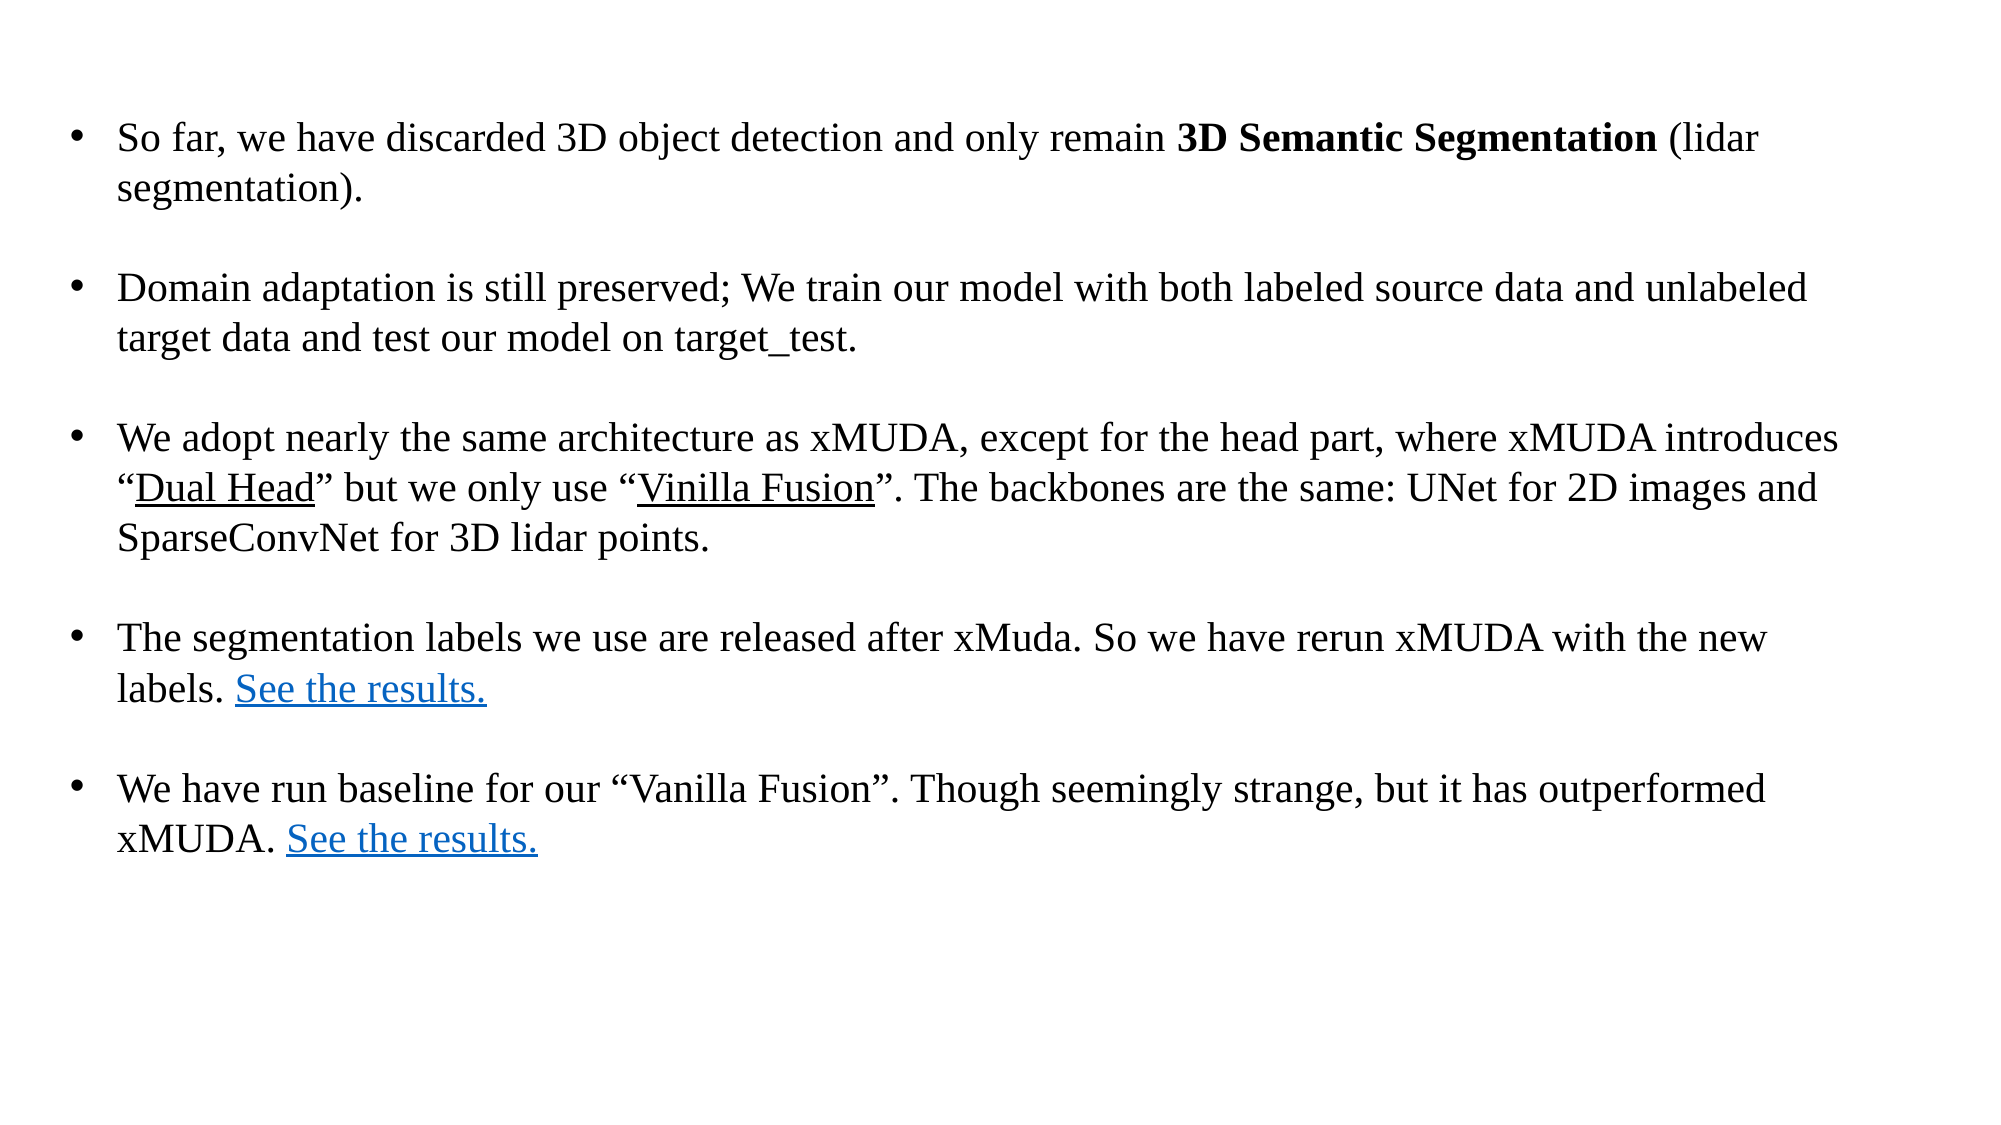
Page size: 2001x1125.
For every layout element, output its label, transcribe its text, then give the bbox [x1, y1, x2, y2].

text_box So far, we have discarded 3D object detection and only remain 3D Semantic Segmentation (lidar segmentation). Domain adaptation is still preserved; We train our model with both labeled source data and unlabeled target data and test our model on target_test. We adopt nearly the same architecture as xMUDA, except for the head part, where xMUDA introduces “Dual Head” but we only use “Vinilla Fusion”. The backbones are the same: UNet for 2D images and SparseConvNet for 3D lidar points. The segmentation labels we use are released after xMuda. So we have rerun xMUDA with the new labels. See the results. We have run baseline for our “Vanilla Fusion”. Though seemingly strange, but it has outperformed xMUDA. See the results. [55, 102, 1882, 868]
